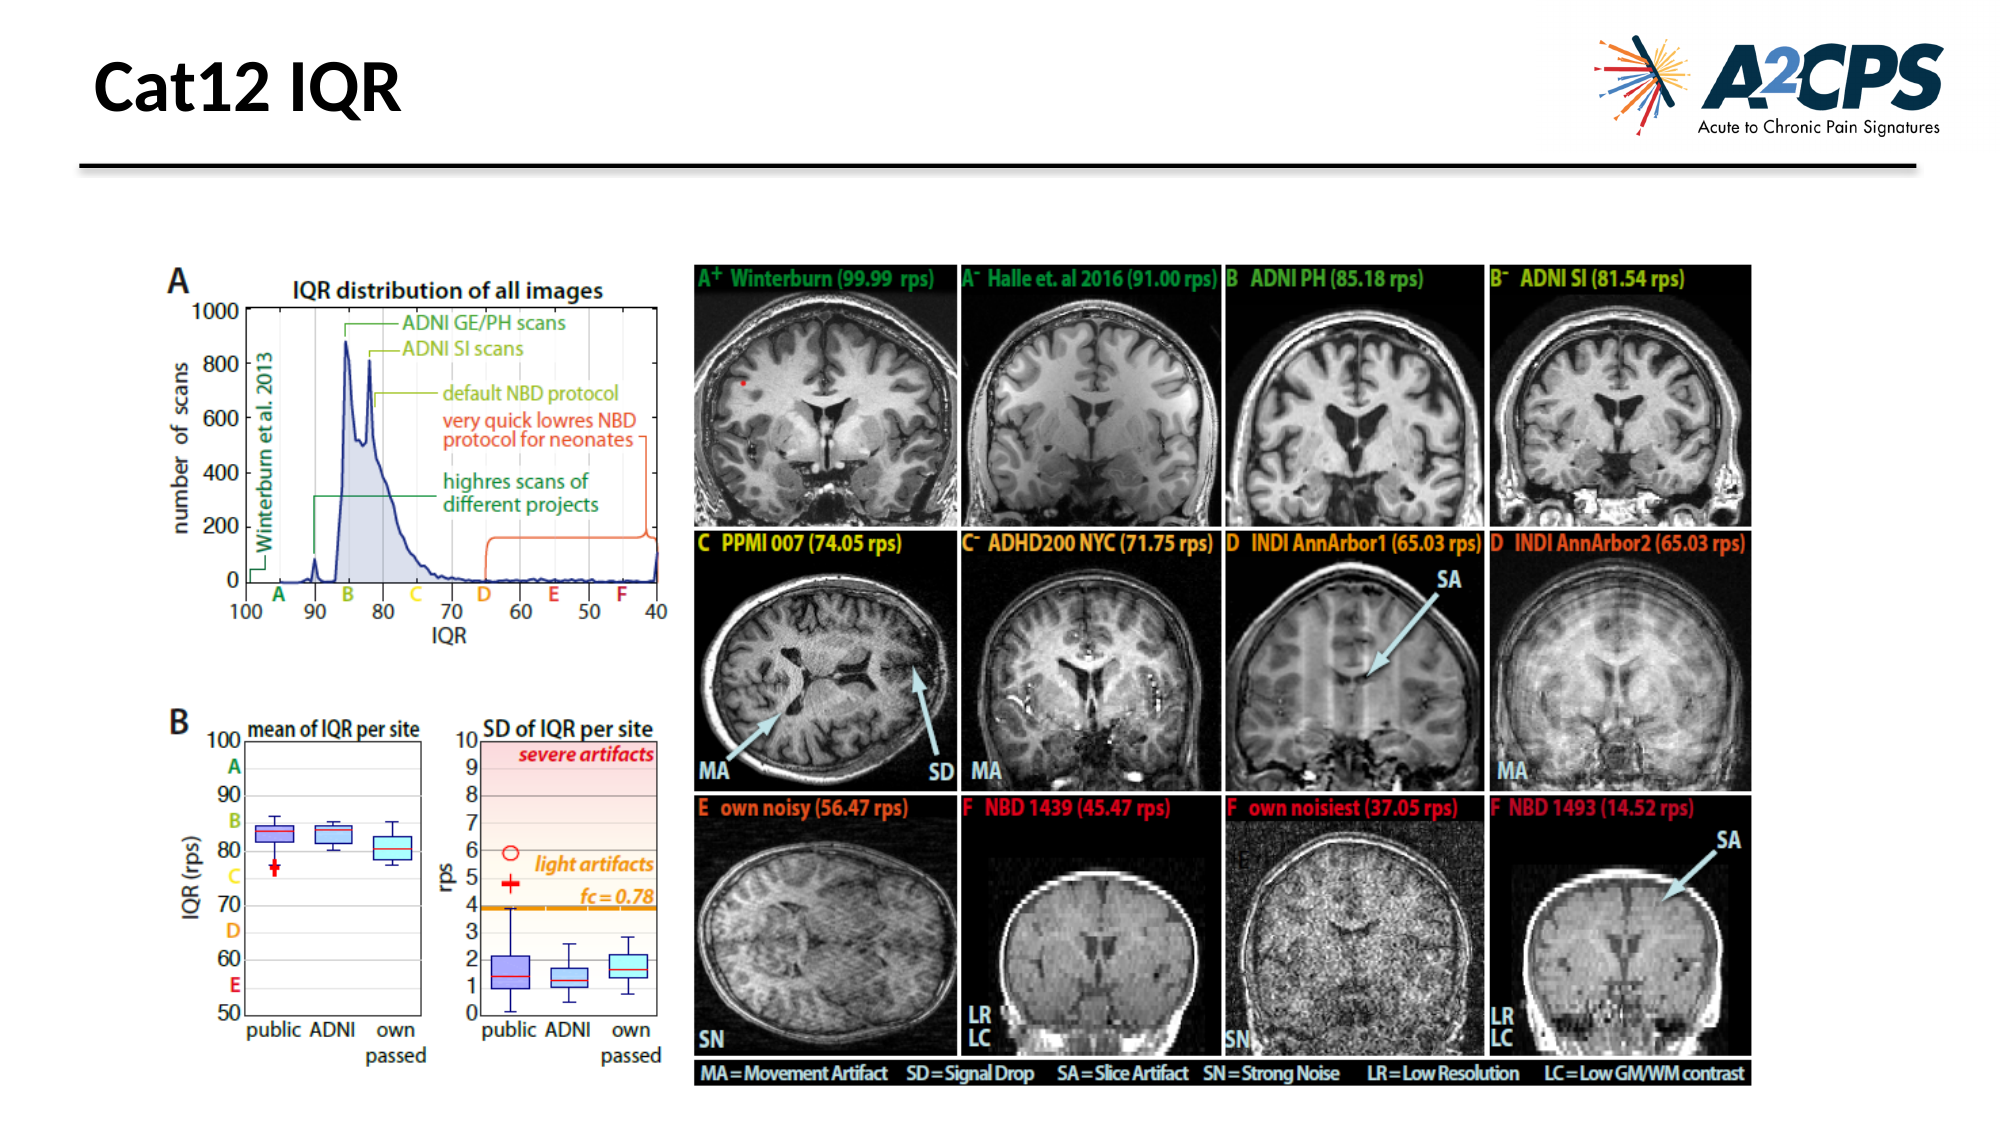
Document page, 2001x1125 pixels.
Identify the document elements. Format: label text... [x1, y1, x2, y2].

text_box Cat12 IQR [79, 14, 1535, 149]
text_box [79, 216, 1930, 1026]
picture [1536, 0, 2001, 153]
picture [162, 250, 1757, 1095]
